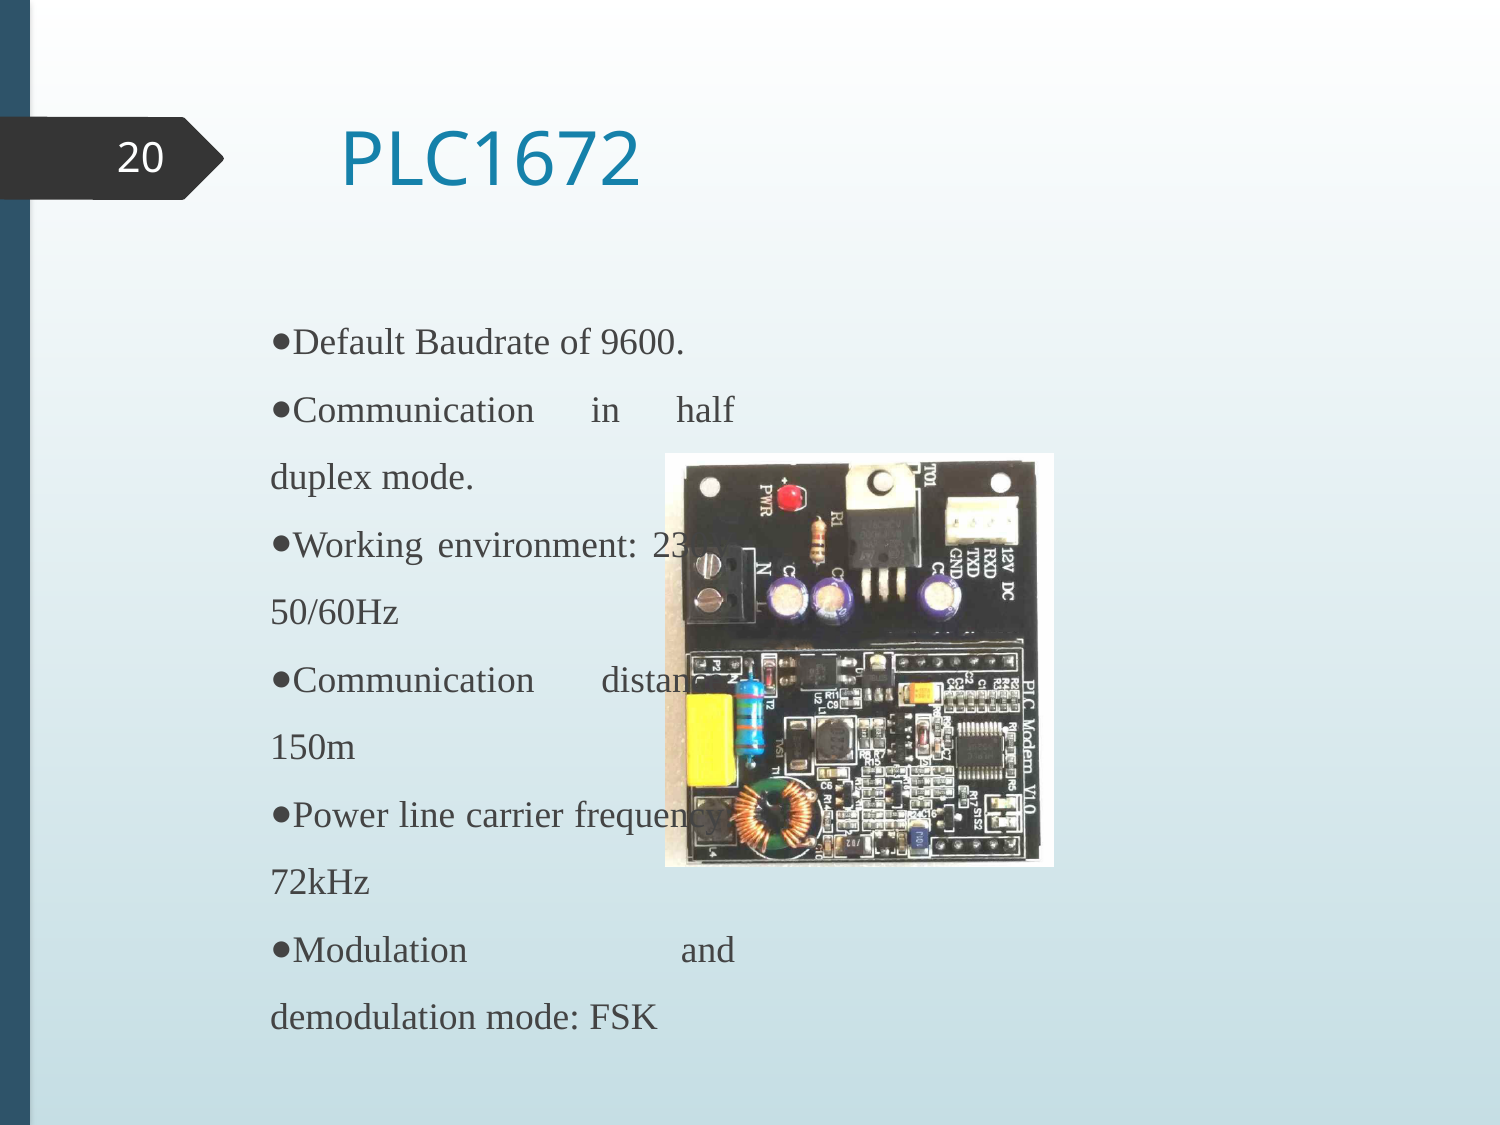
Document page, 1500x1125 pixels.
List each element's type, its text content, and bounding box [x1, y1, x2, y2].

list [665, 453, 1054, 867]
title PLC1672 [324, 102, 1406, 313]
text_box Default Baudrate of 9600. Communication in half duplex mode. Working environment: 230V 50/60Hz Communication distance: 150m Power line carrier frequency: 72kHz Modulation and demodulation mode: FSK [255, 287, 750, 1090]
slide_number 20 [83, 129, 180, 190]
